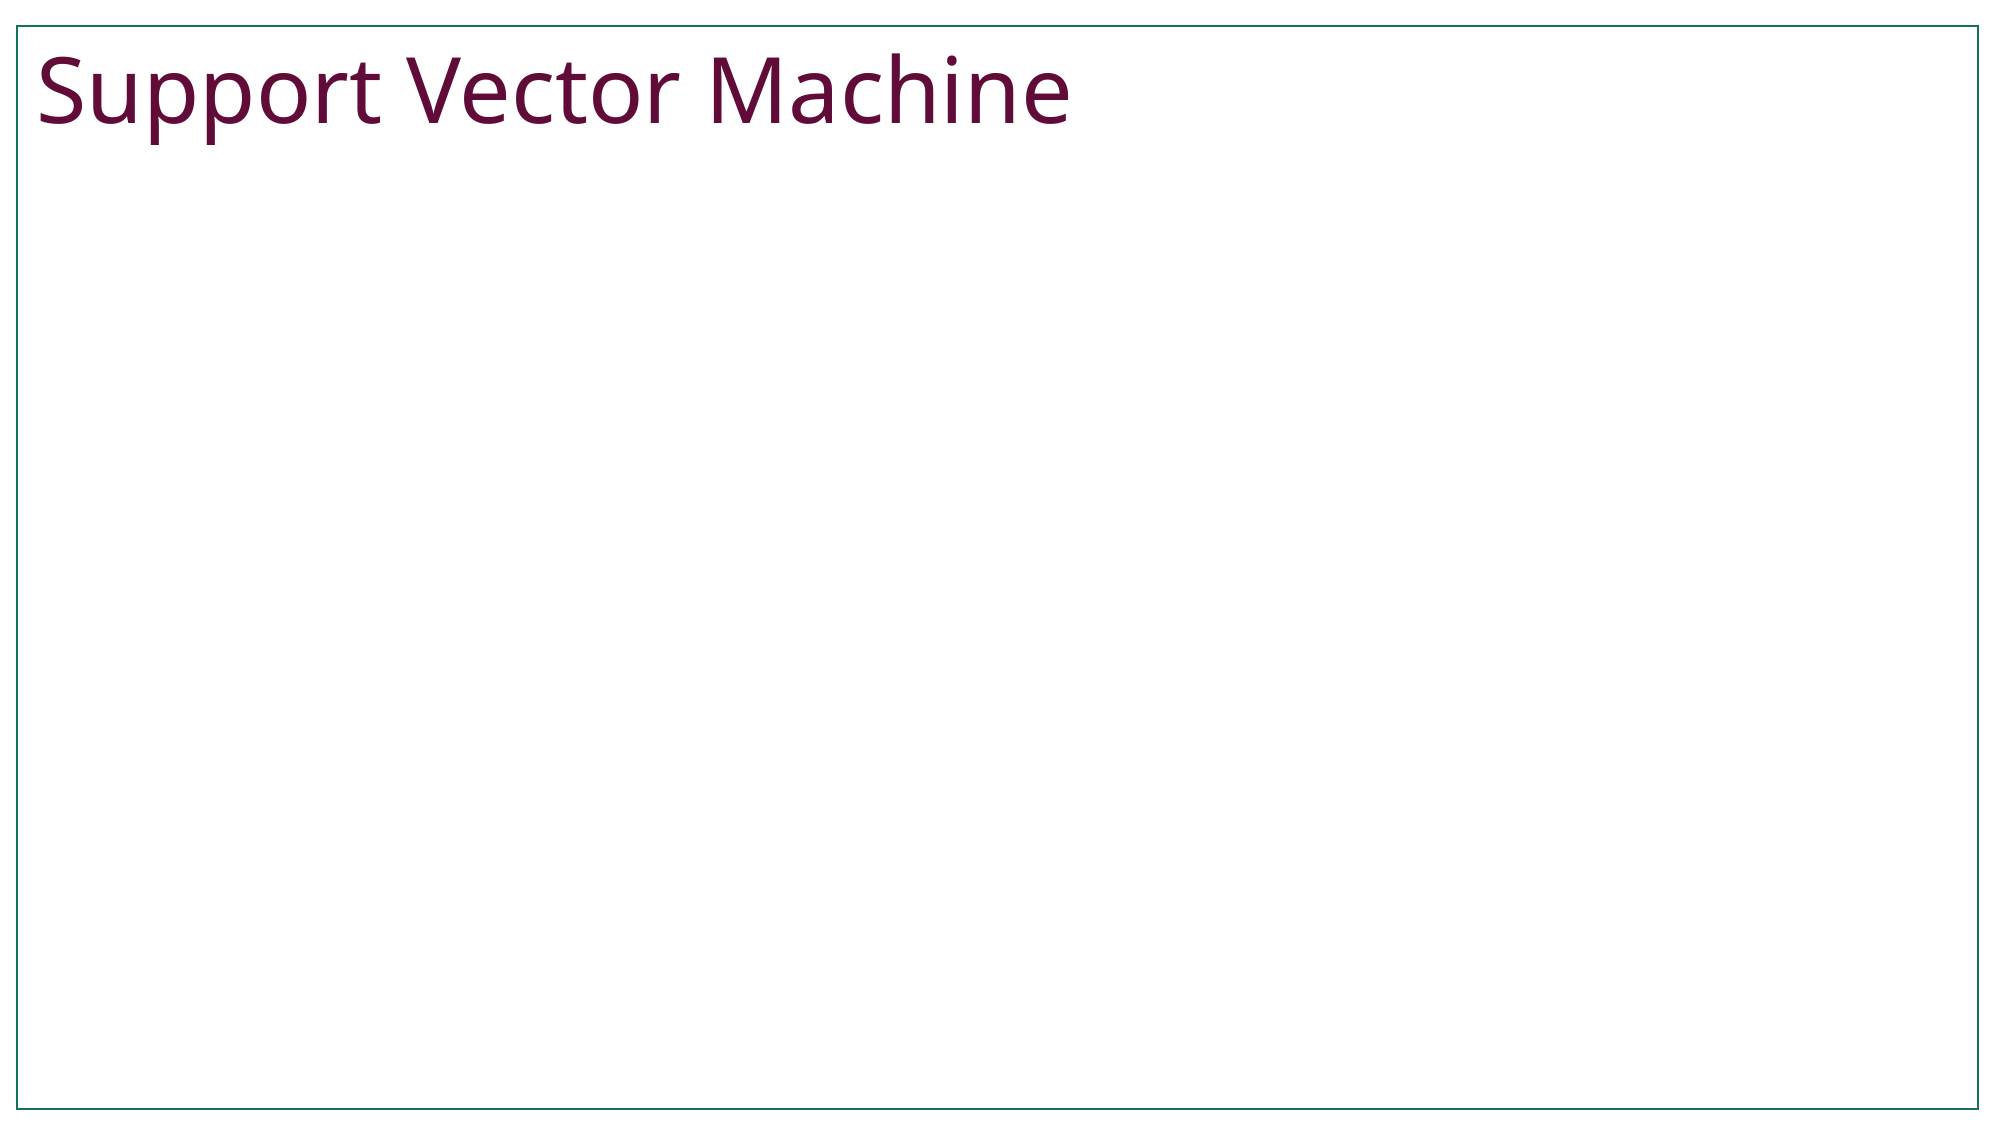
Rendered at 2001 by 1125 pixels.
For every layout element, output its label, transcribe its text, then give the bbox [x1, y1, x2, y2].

title Support Vector Machine [21, 22, 1957, 275]
text_box [16, 25, 1979, 1110]
